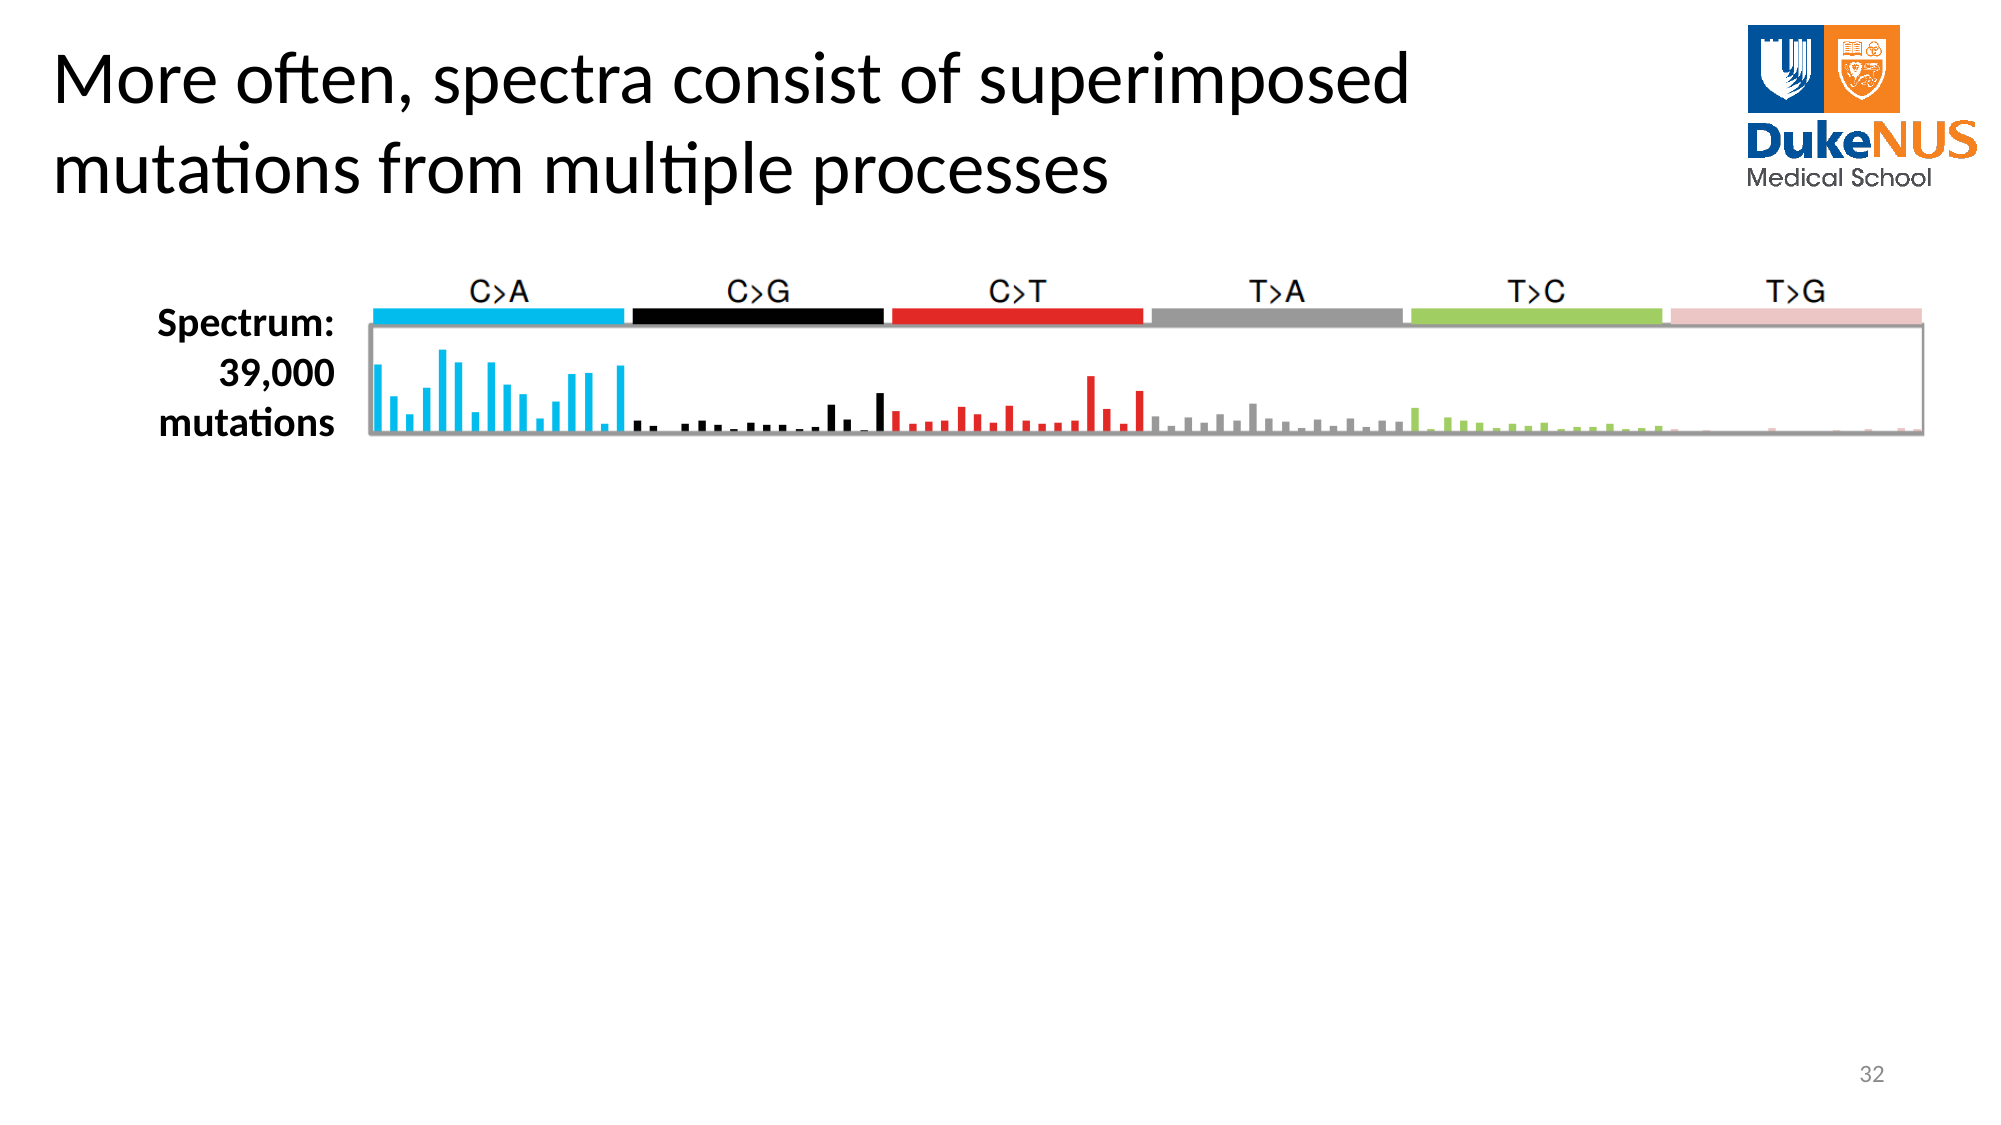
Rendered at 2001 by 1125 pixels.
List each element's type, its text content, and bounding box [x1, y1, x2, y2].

picture [359, 274, 1925, 442]
text_box Spectrum: 39,000 mutations [87, 287, 350, 453]
title More often, spectra consist of superimposed mutations from multiple processes [37, 24, 1650, 213]
picture [1737, 12, 1978, 189]
slide_number 32 [1433, 1042, 1900, 1103]
